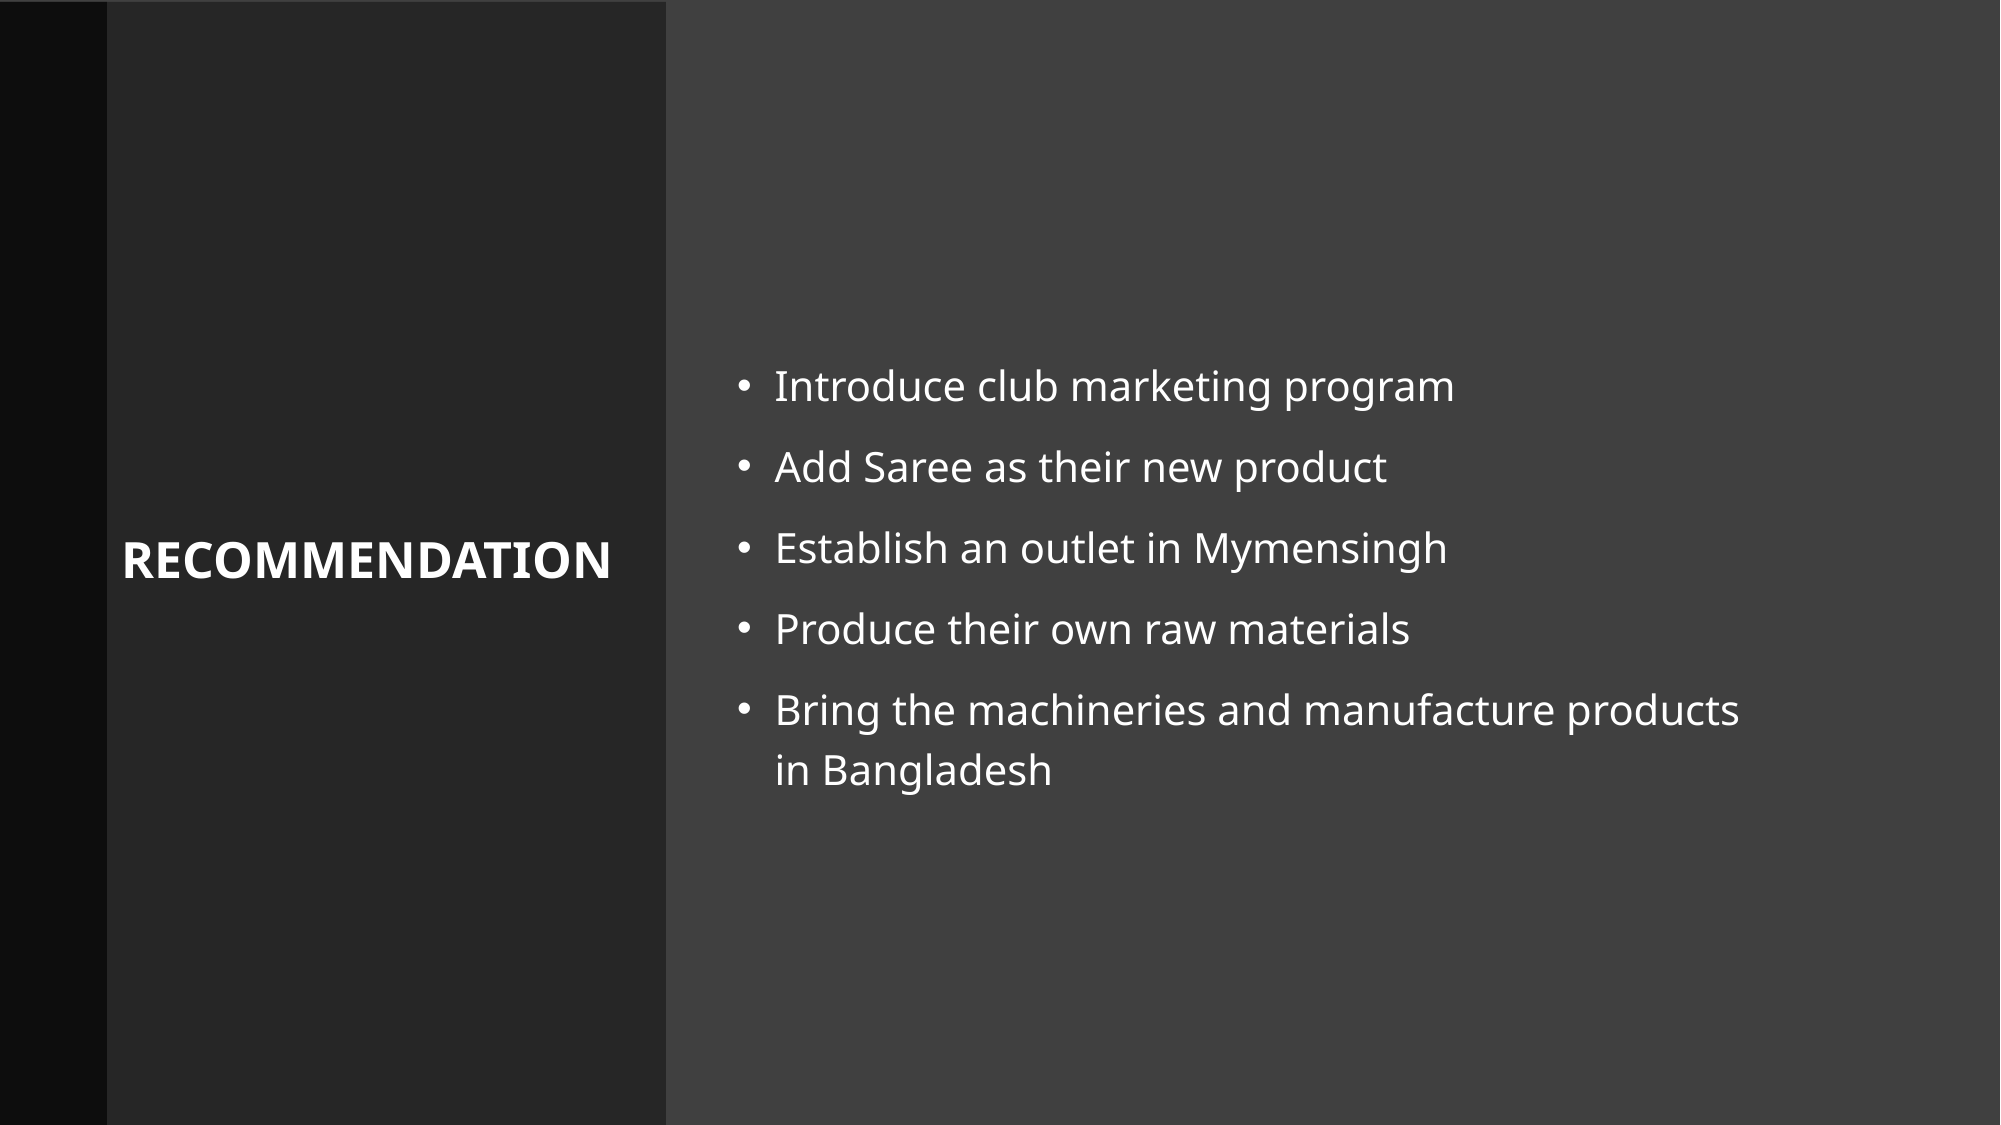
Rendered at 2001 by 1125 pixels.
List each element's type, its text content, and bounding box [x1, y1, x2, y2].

text_box [0, 0, 108, 1125]
text_box [667, 0, 2000, 1125]
title Recommendation [108, 190, 666, 935]
list Introduce club marketing program Add Saree as their new product Establish an outlet in Mymensingh Produce their own raw materials Bring the machineries and manufacture products in Bangladesh [722, 234, 1792, 978]
text_box [108, 0, 667, 1125]
